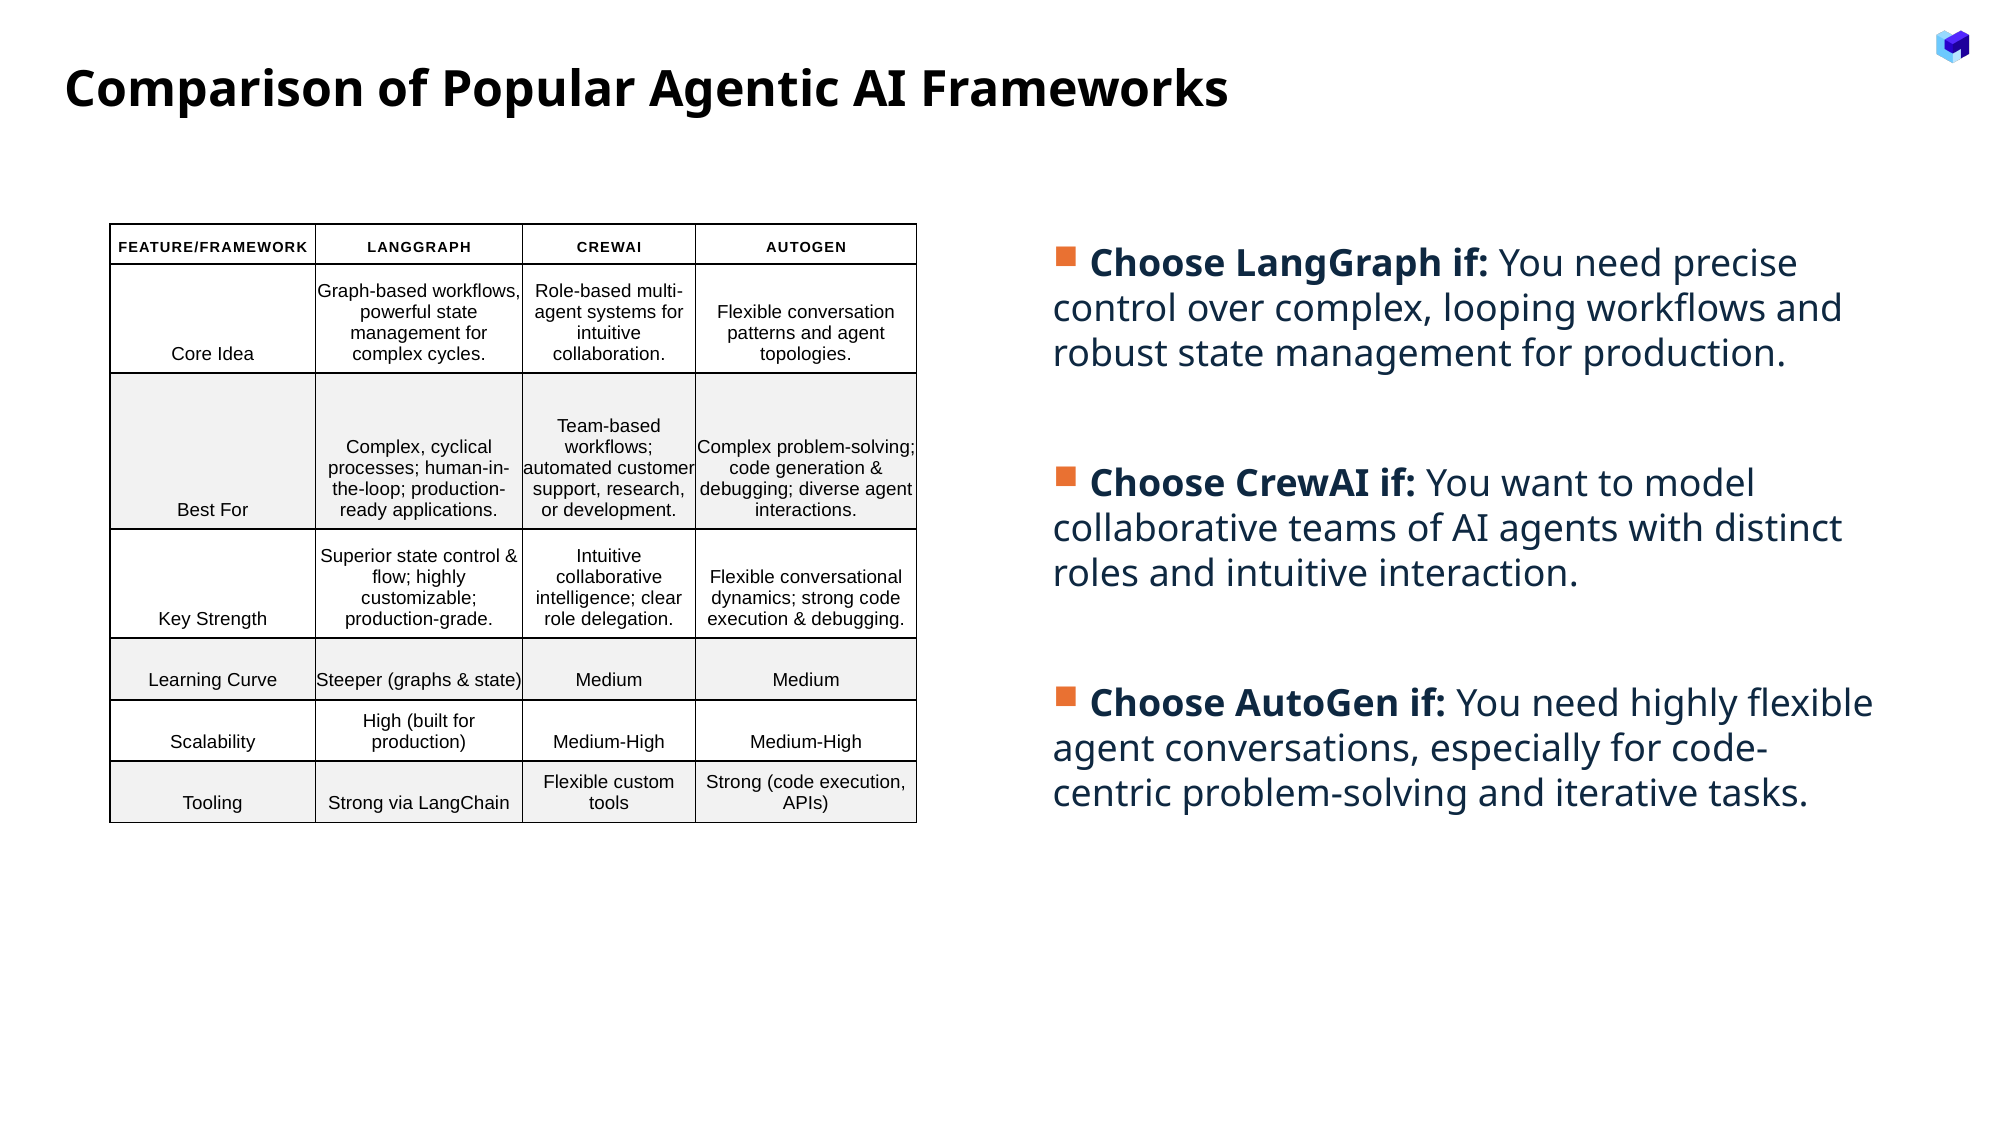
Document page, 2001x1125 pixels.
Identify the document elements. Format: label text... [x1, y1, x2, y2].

table_header Feature/Framework [111, 225, 315, 263]
table_cell Tooling [111, 762, 315, 822]
table_cell Medium-High [696, 701, 916, 760]
table_cell Steeper (graphs & state) [316, 639, 522, 699]
table_header CrewAI [523, 225, 695, 263]
text_box Choose LangGraph if: You need precise control over complex, looping workflows and robust state management for production. Choose CrewAI if: You want to model collaborative teams of AI agents with distinct roles and intuitive interaction. Choose AutoGen if: You need highly flexible agent conversations, especially for code-centric problem-solving and iterative tasks. [1037, 194, 1904, 859]
table_cell Superior state control & flow; highly customizable; production-grade. [316, 530, 522, 637]
table_cell Flexible custom tools [523, 762, 695, 822]
table_cell Medium [696, 639, 916, 699]
table_cell Intuitive collaborative intelligence; clear role delegation. [523, 530, 695, 637]
table_header AutoGen [696, 225, 916, 263]
table_cell Role-based multi-agent systems for intuitive collaboration. [523, 265, 695, 372]
table_cell High (built for production) [316, 701, 522, 760]
table_cell Team-based workflows; automated customer support, research, or development. [523, 374, 695, 528]
picture [1930, 19, 1975, 73]
table_cell Medium [523, 639, 695, 699]
table_cell Core Idea [111, 265, 315, 372]
table_cell Flexible conversational dynamics; strong code execution & debugging. [696, 530, 916, 637]
table_cell Scalability [111, 701, 315, 760]
table_header LangGraph [316, 225, 522, 263]
text_box Comparison of Popular Agentic AI Frameworks [50, 48, 1975, 124]
table_cell Complex problem-solving; code generation & debugging; diverse agent interactions. [696, 374, 916, 528]
table_cell Medium-High [523, 701, 695, 760]
table_cell Strong (code execution, APIs) [696, 762, 916, 822]
table_cell Graph-based workflows, powerful state management for complex cycles. [316, 265, 522, 372]
table_cell Best For [111, 374, 315, 528]
table_cell Learning Curve [111, 639, 315, 699]
table_cell Complex, cyclical processes; human-in-the-loop; production-ready applications. [316, 374, 522, 528]
table_cell Flexible conversation patterns and agent topologies. [696, 265, 916, 372]
table_cell Key Strength [111, 530, 315, 637]
table_cell Strong via LangChain [316, 762, 522, 822]
